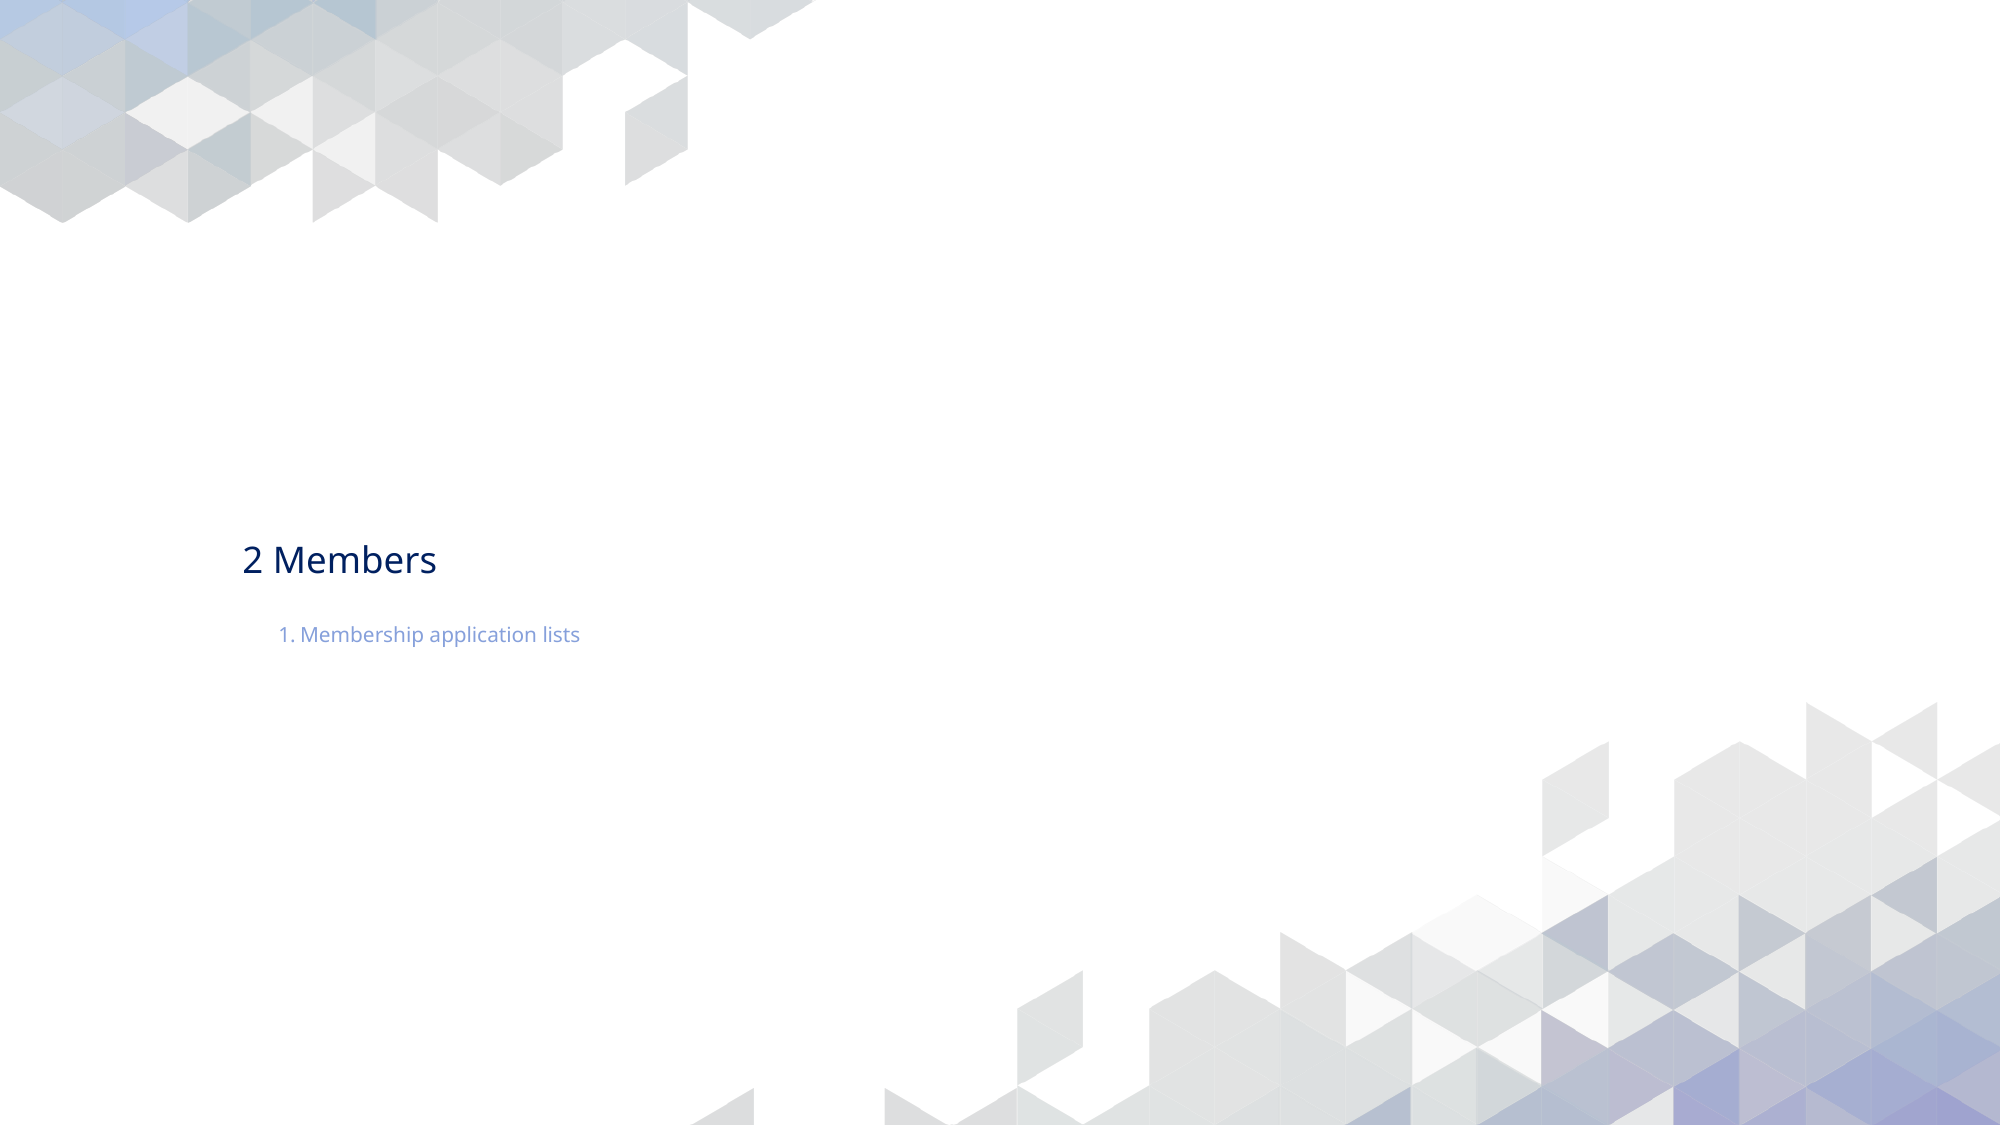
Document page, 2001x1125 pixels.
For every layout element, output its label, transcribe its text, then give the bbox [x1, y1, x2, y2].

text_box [689, 702, 2000, 1125]
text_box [0, 0, 817, 223]
title 2 Members [227, 534, 1668, 590]
list Membership application lists [263, 616, 1668, 950]
